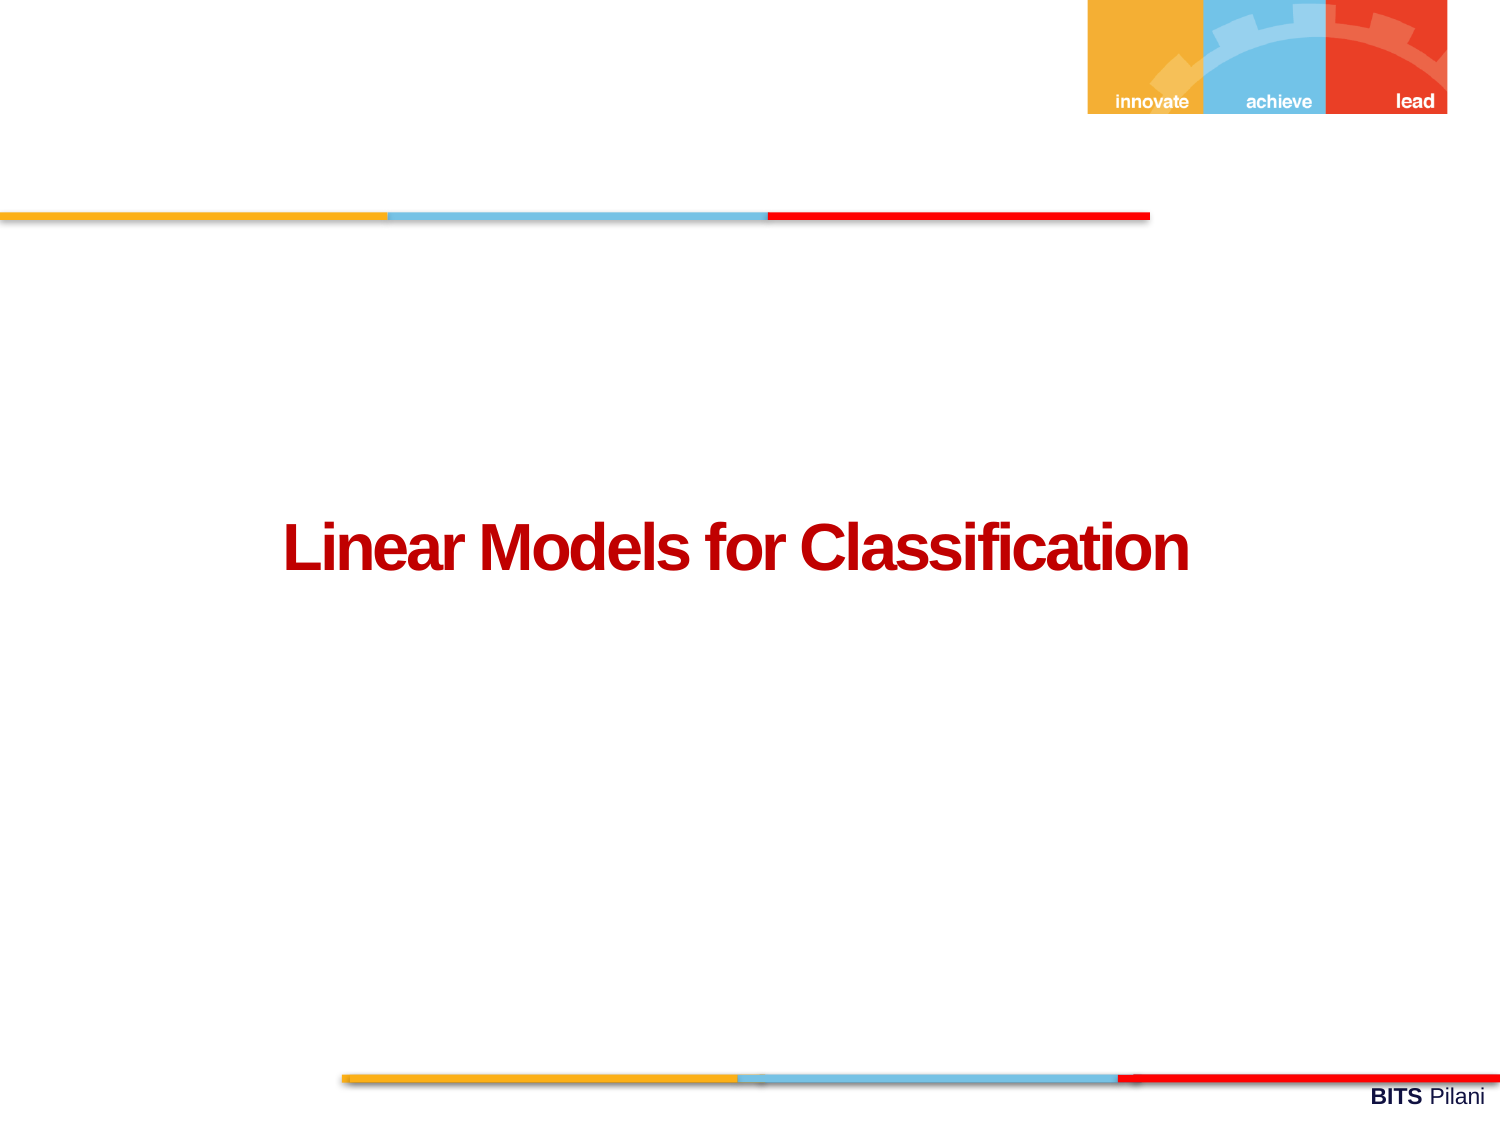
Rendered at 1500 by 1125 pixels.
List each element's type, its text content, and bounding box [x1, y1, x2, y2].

picture [1087, 0, 1448, 114]
title Linear Models for Classification [0, 487, 1488, 600]
